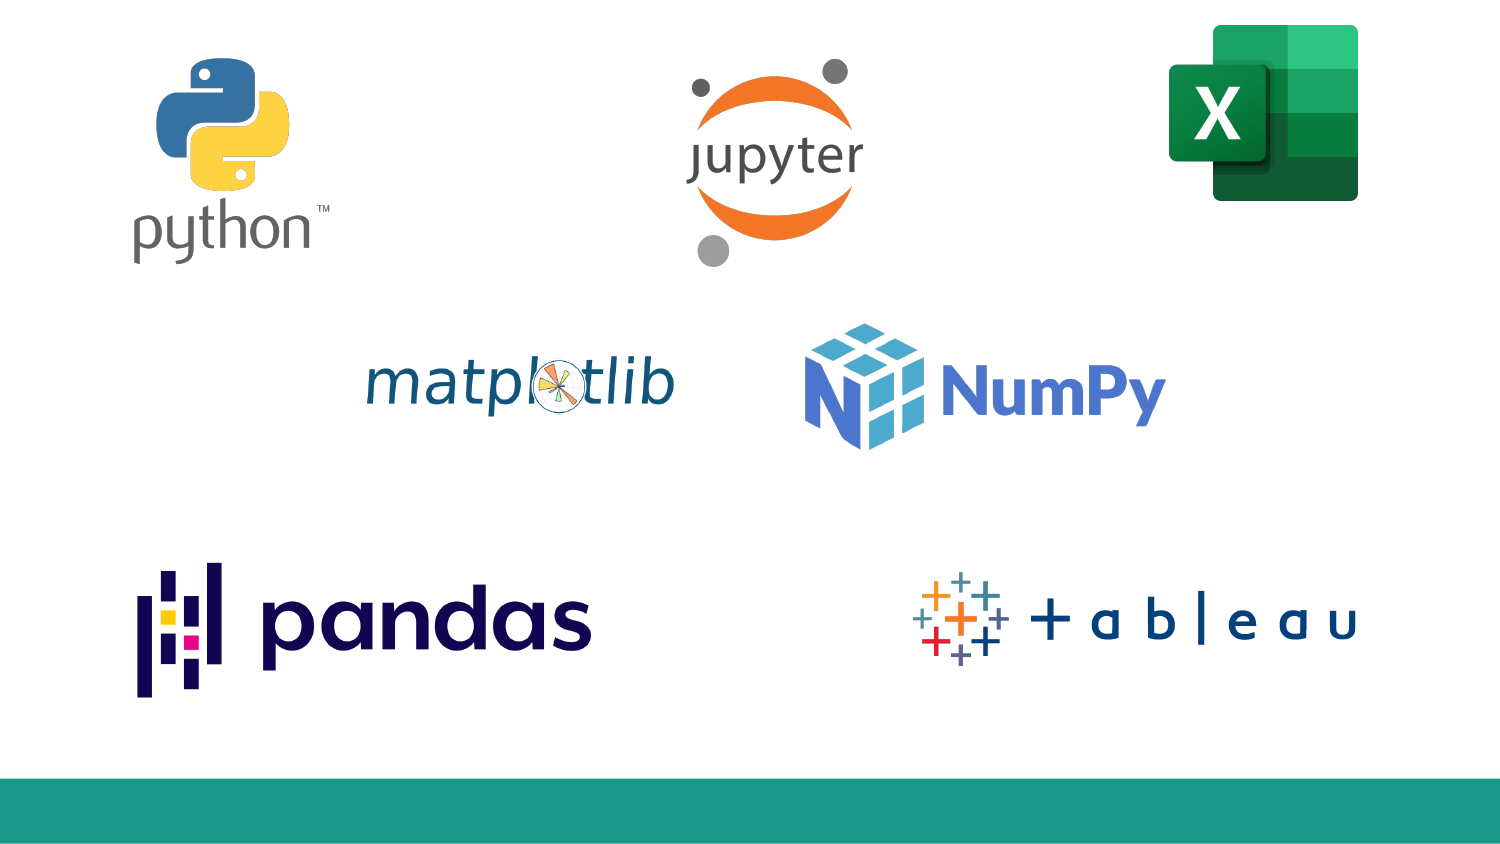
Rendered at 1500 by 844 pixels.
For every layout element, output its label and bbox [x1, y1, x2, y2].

picture [1168, 24, 1359, 201]
picture [910, 527, 1359, 781]
picture [683, 56, 866, 268]
picture [35, 56, 411, 268]
picture [115, 529, 613, 731]
picture [330, 323, 706, 449]
text_box [0, 778, 1500, 844]
picture [780, 293, 1191, 479]
